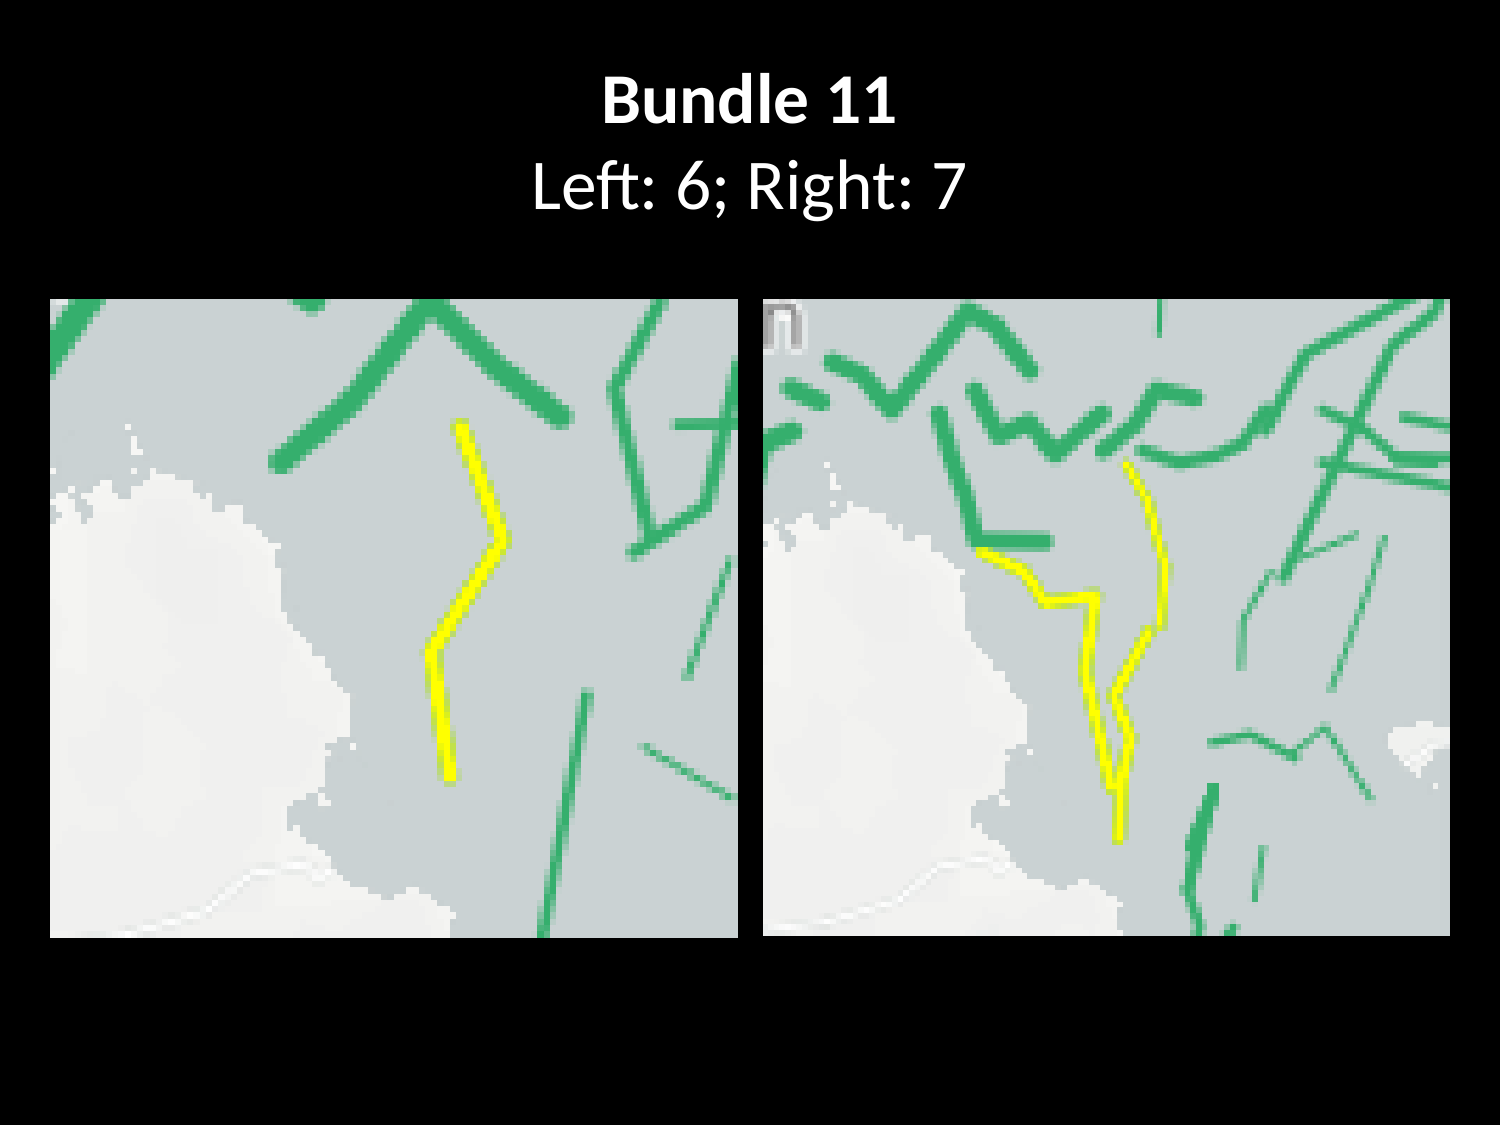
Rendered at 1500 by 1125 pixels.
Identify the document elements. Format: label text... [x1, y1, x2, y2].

text_box Bundle 11 Left: 6; Right: 7 [74, 45, 1425, 233]
picture [763, 299, 1451, 936]
picture [49, 299, 738, 938]
